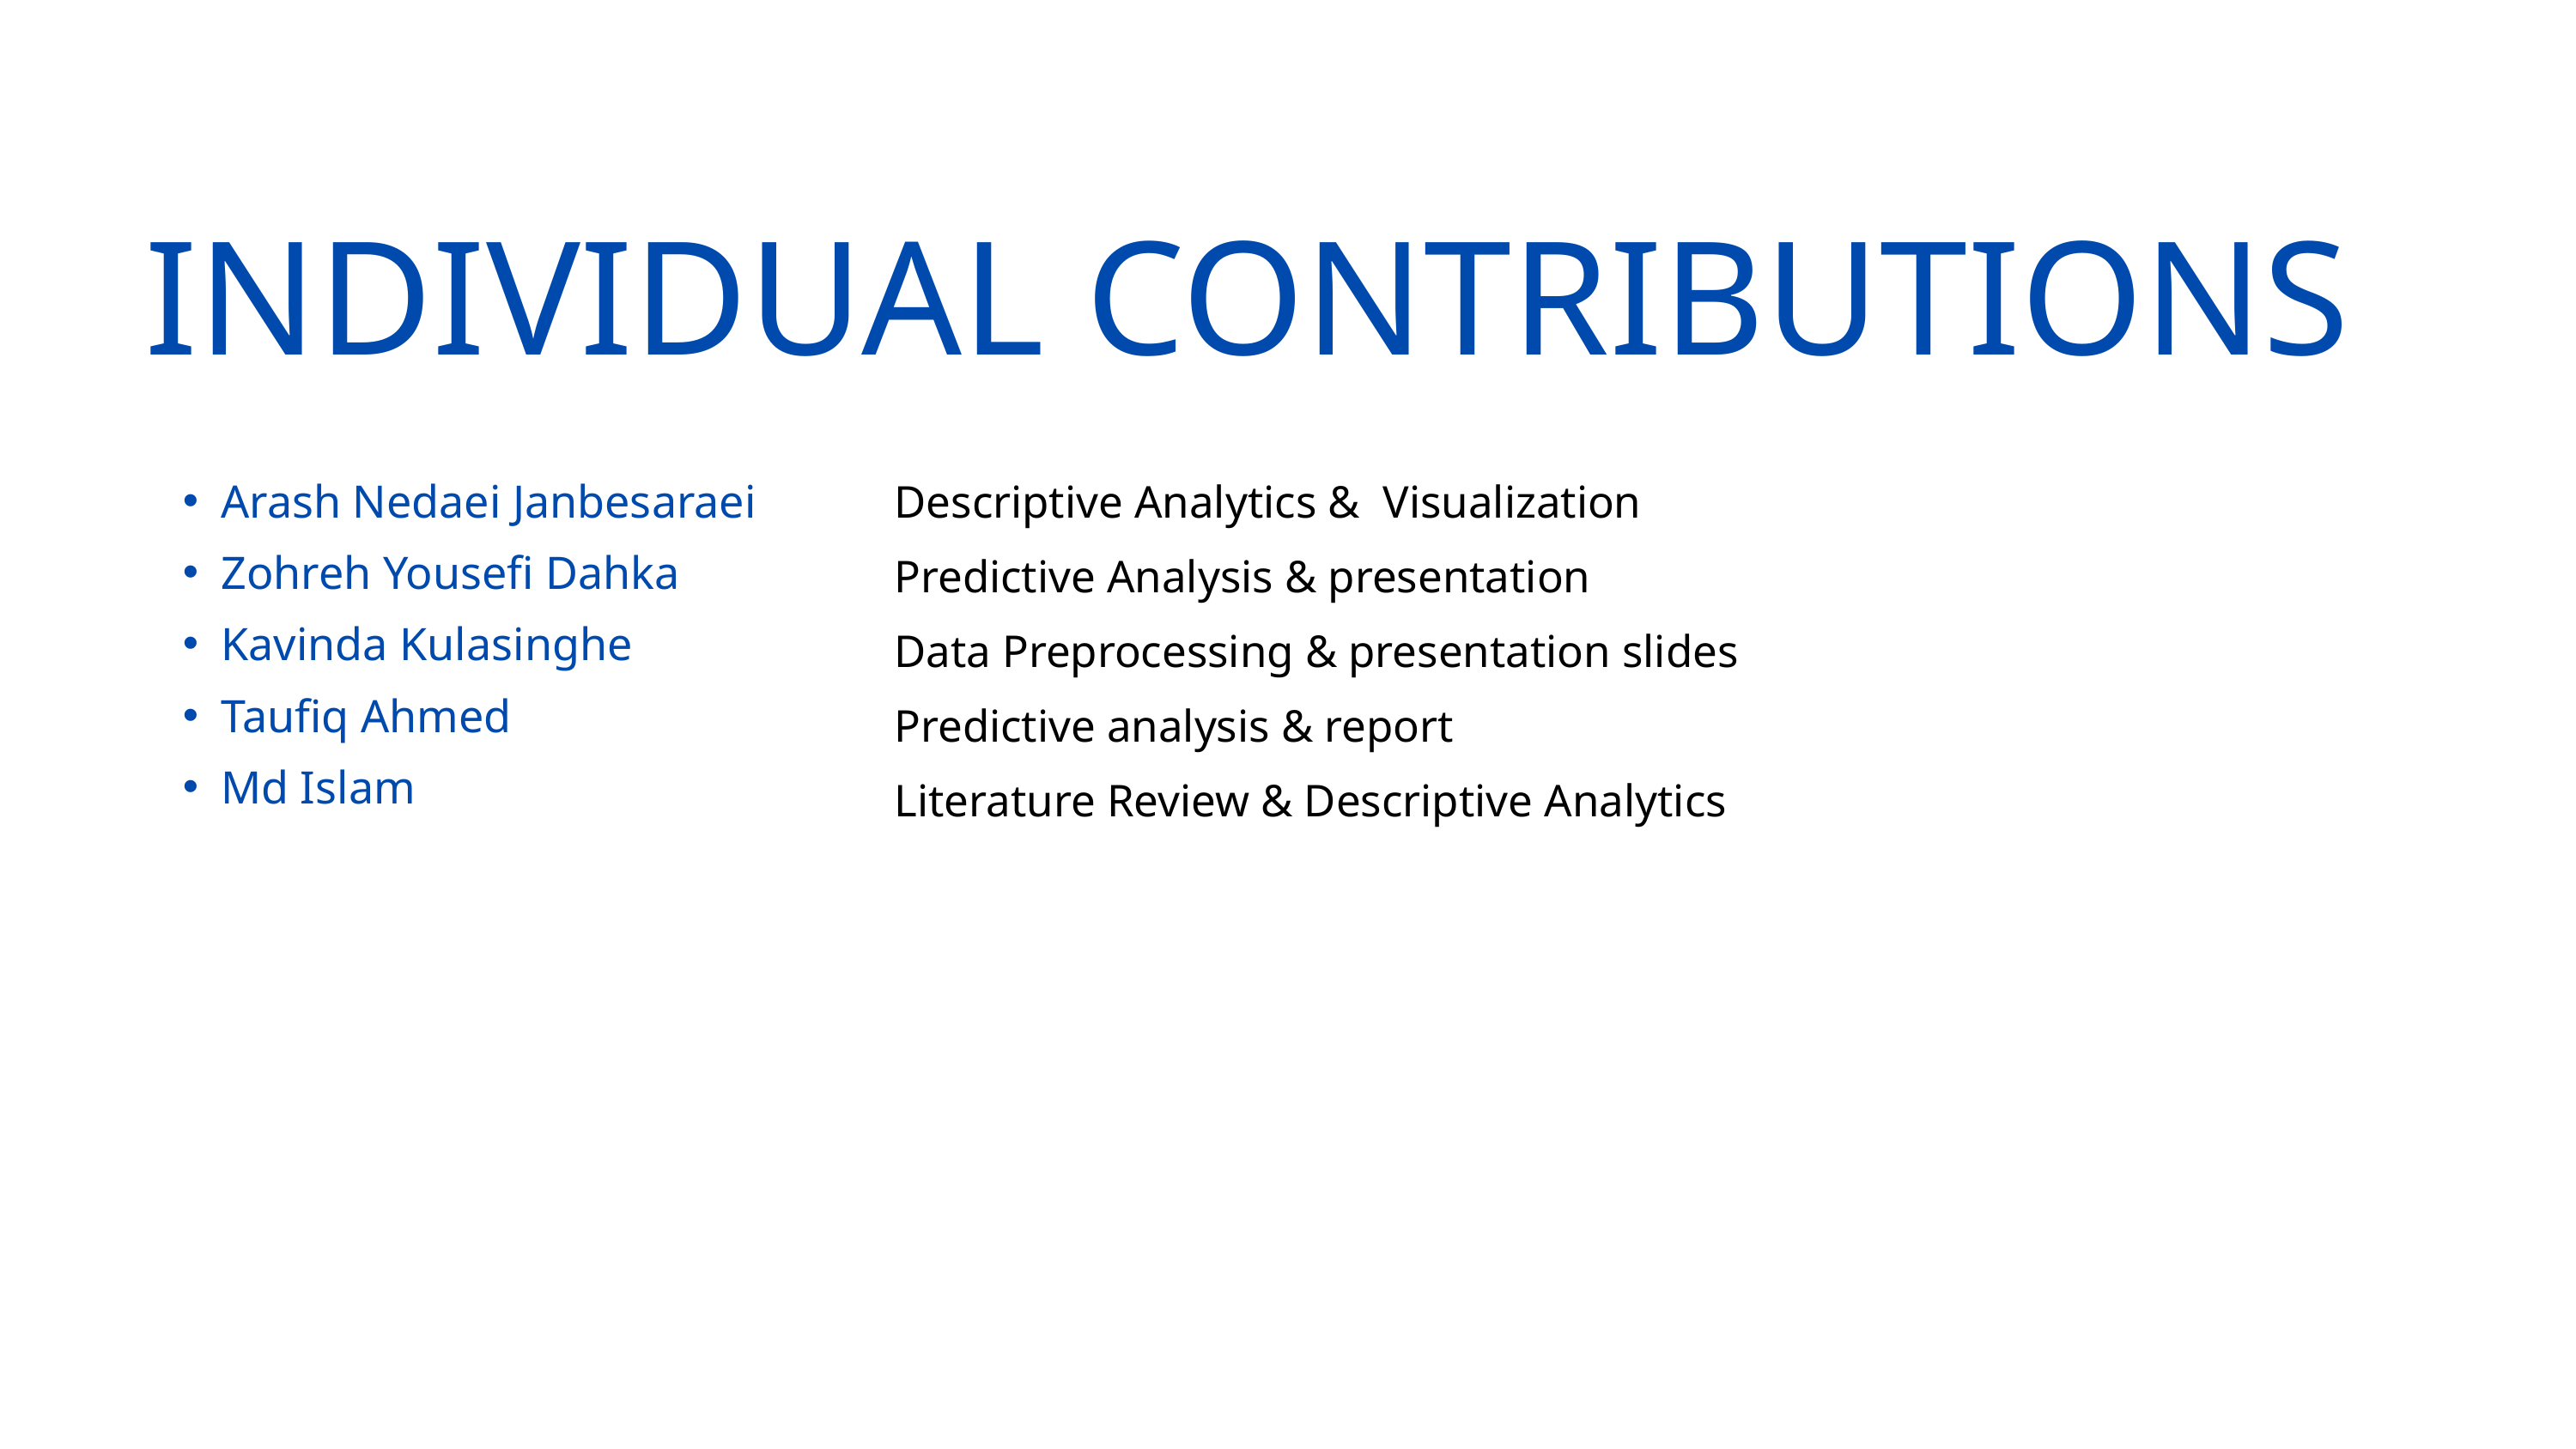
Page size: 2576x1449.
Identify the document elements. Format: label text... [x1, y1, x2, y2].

text_box Arash Nedaei Janbesaraei Zohreh Yousefi Dahka Kavinda Kulasinghe Taufiq Ahmed Md Islam [144, 455, 894, 1100]
text_box INDIVIDUAL CONTRIBUTIONS [144, 228, 2558, 387]
text_box Descriptive Analytics & Visualization Predictive Analysis & presentation Data Preprocessing & presentation slides Predictive analysis & report Literature Review & Descriptive Analytics [894, 452, 2576, 1125]
